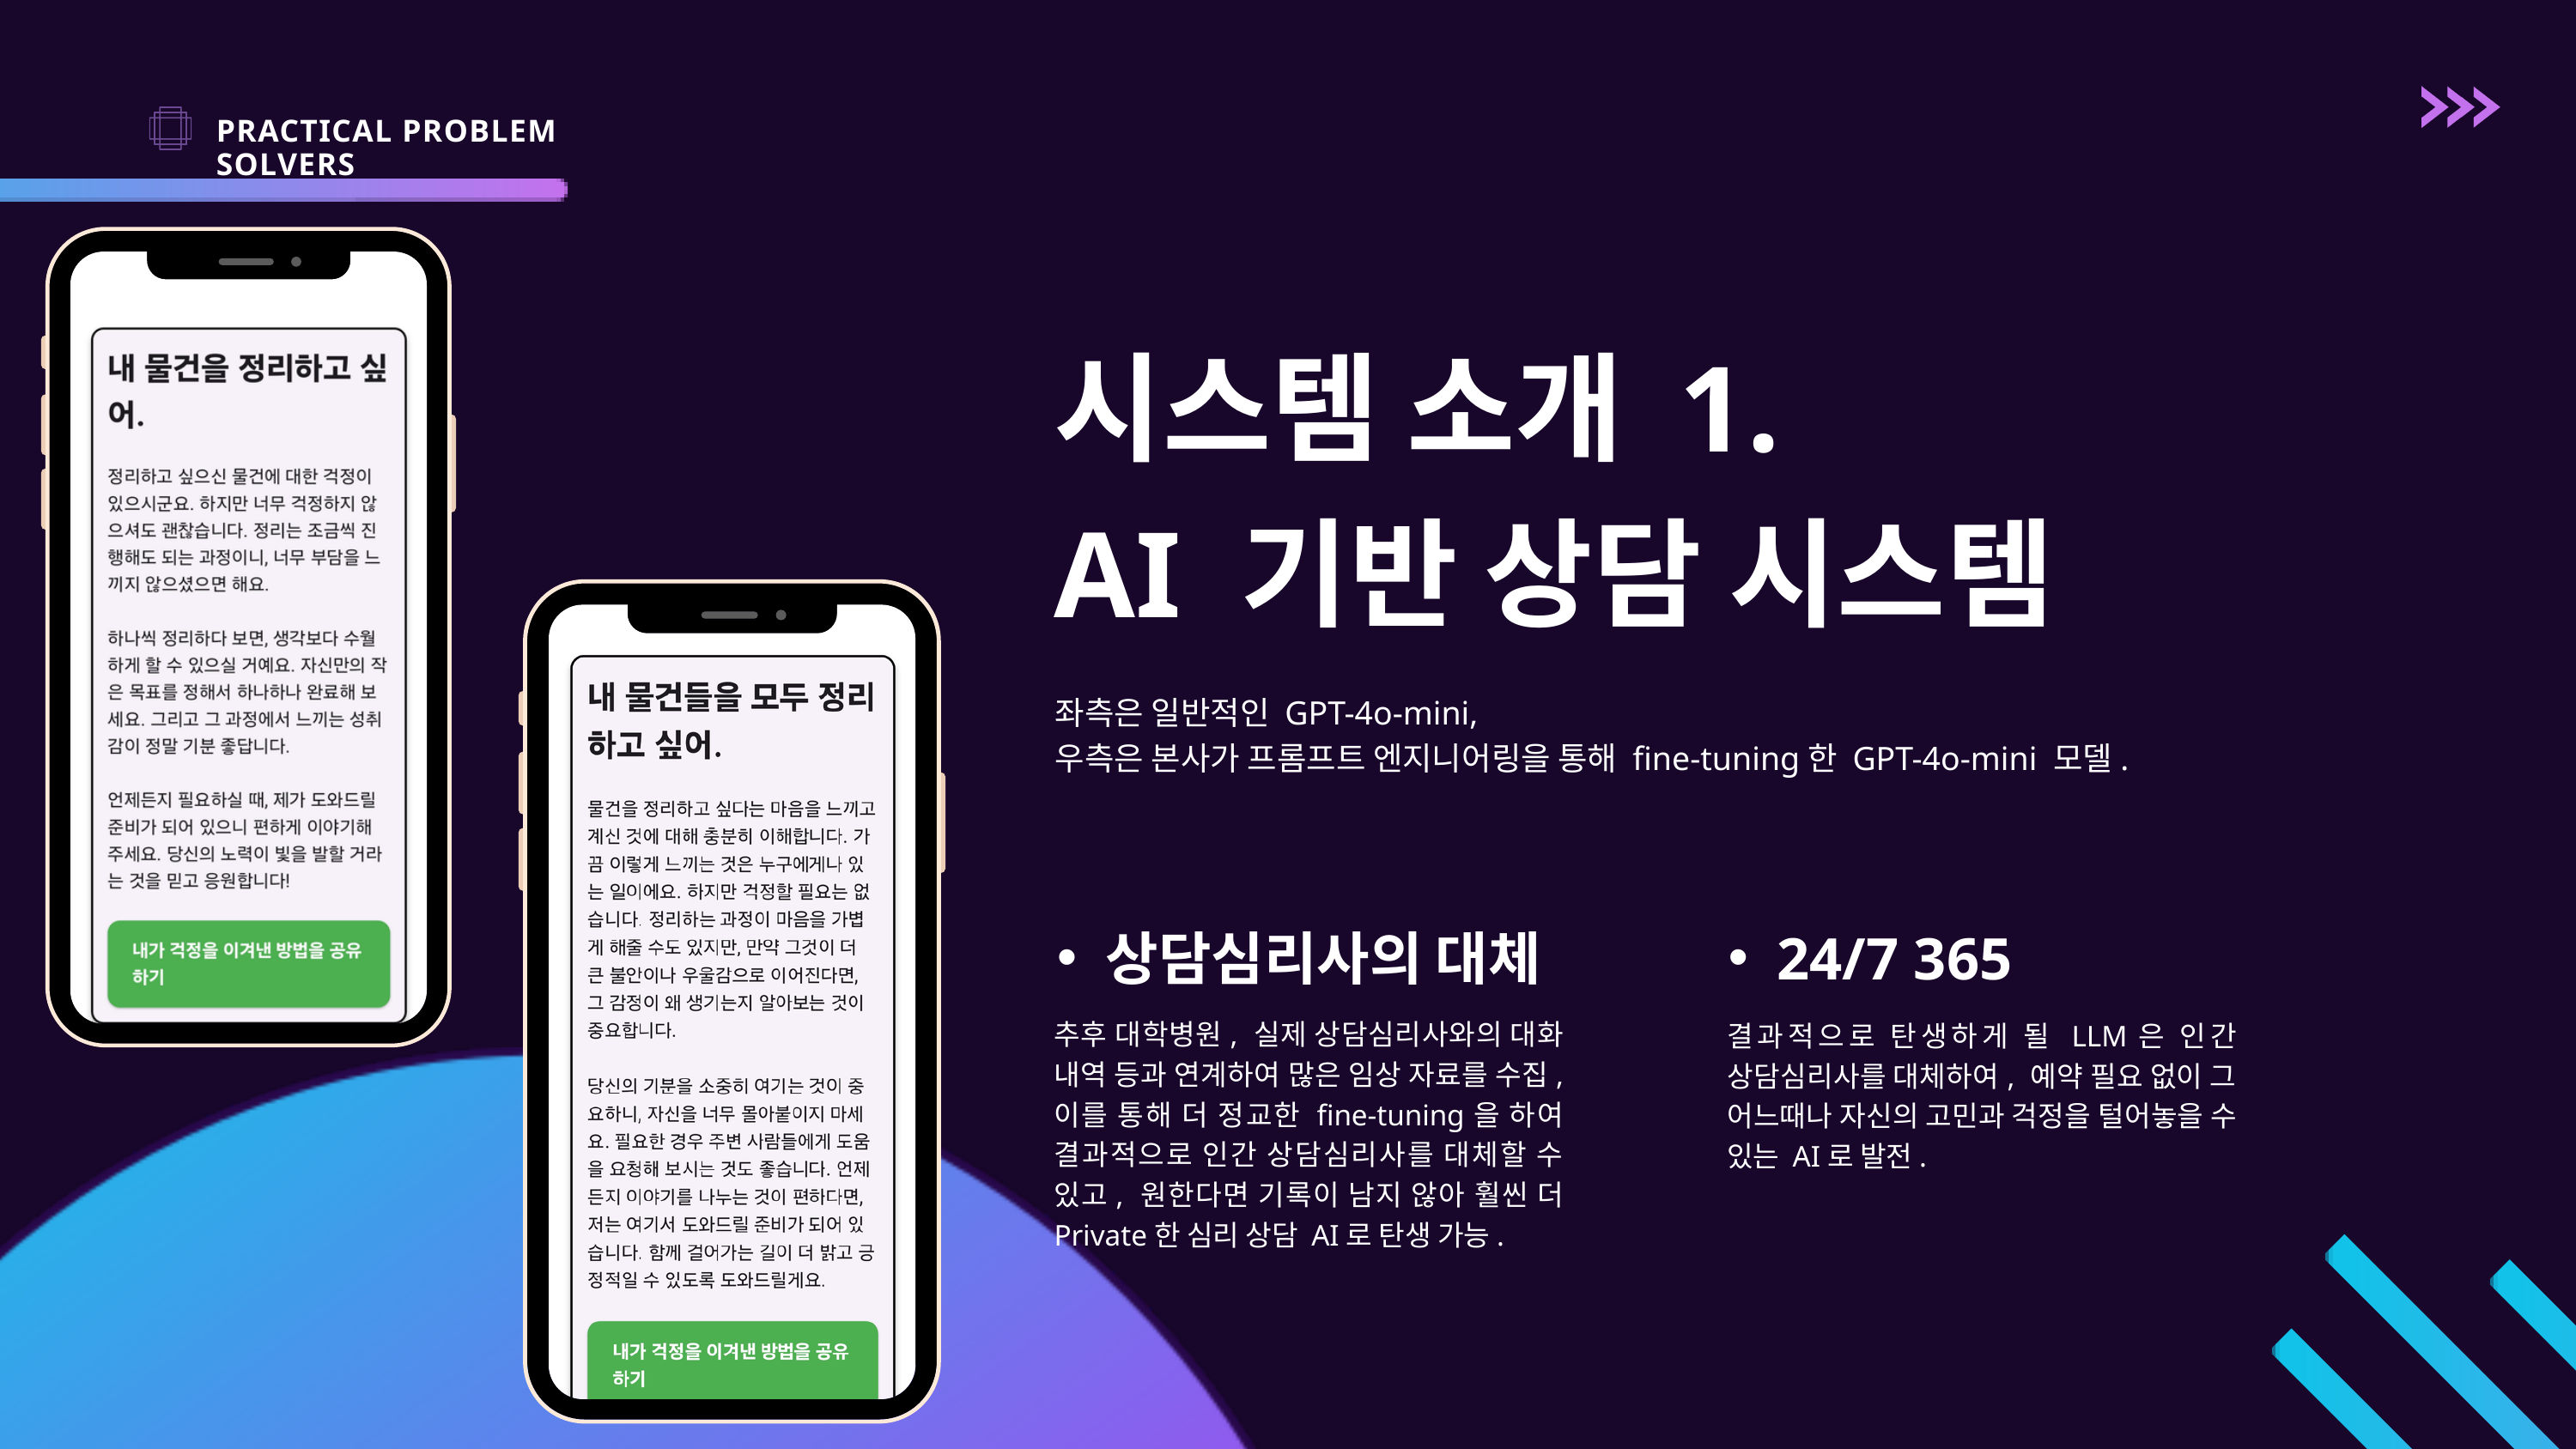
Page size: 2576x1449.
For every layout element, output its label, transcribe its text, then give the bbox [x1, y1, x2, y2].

text_box 좌측은 일반적인 GPT-4o-mini, 우측은 본사가 프롬프트 엔지니어링을 통해 fine-tuning한 GPT-4o-mini 모델. [1054, 686, 2236, 777]
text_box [40, 227, 457, 1048]
text_box [0, 1047, 1378, 1449]
text_box [2421, 86, 2500, 129]
text_box [2487, 1259, 2576, 1371]
text_box 시스템 소개 1. AI 기반 상담 시스템 [1054, 310, 2351, 641]
text_box [2269, 1328, 2413, 1449]
text_box 상담심리사의 대체 [1007, 911, 1564, 991]
text_box [2322, 1234, 2560, 1449]
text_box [518, 579, 946, 1424]
text_box 추후 대학병원, 실제 상담심리사와의 대화 내역 등과 연계하여 많은 임상 자료를 수집, 이를 통해 더 정교한 fine-tuning을 하여 결과적으로 인간 상담심리사를 대체할 수 있고, 원한다면 기록이 남지 않아 훨씬 더 Private한 심리 상담 AI로 탄생 가능. [1054, 1010, 1564, 1252]
text_box PRACTICAL PROBLEM SOLVERS [216, 114, 644, 182]
text_box 24/7 365 [1679, 911, 2336, 991]
text_box [0, 179, 568, 202]
text_box 결과적으로 탄생하게 될 LLM은 인간 상담심리사를 대체하여, 예약 필요 없이 그 어느때나 자신의 고민과 걱정을 털어놓을 수 있는 AI로 발전. [1727, 1012, 2237, 1173]
text_box [149, 106, 192, 150]
